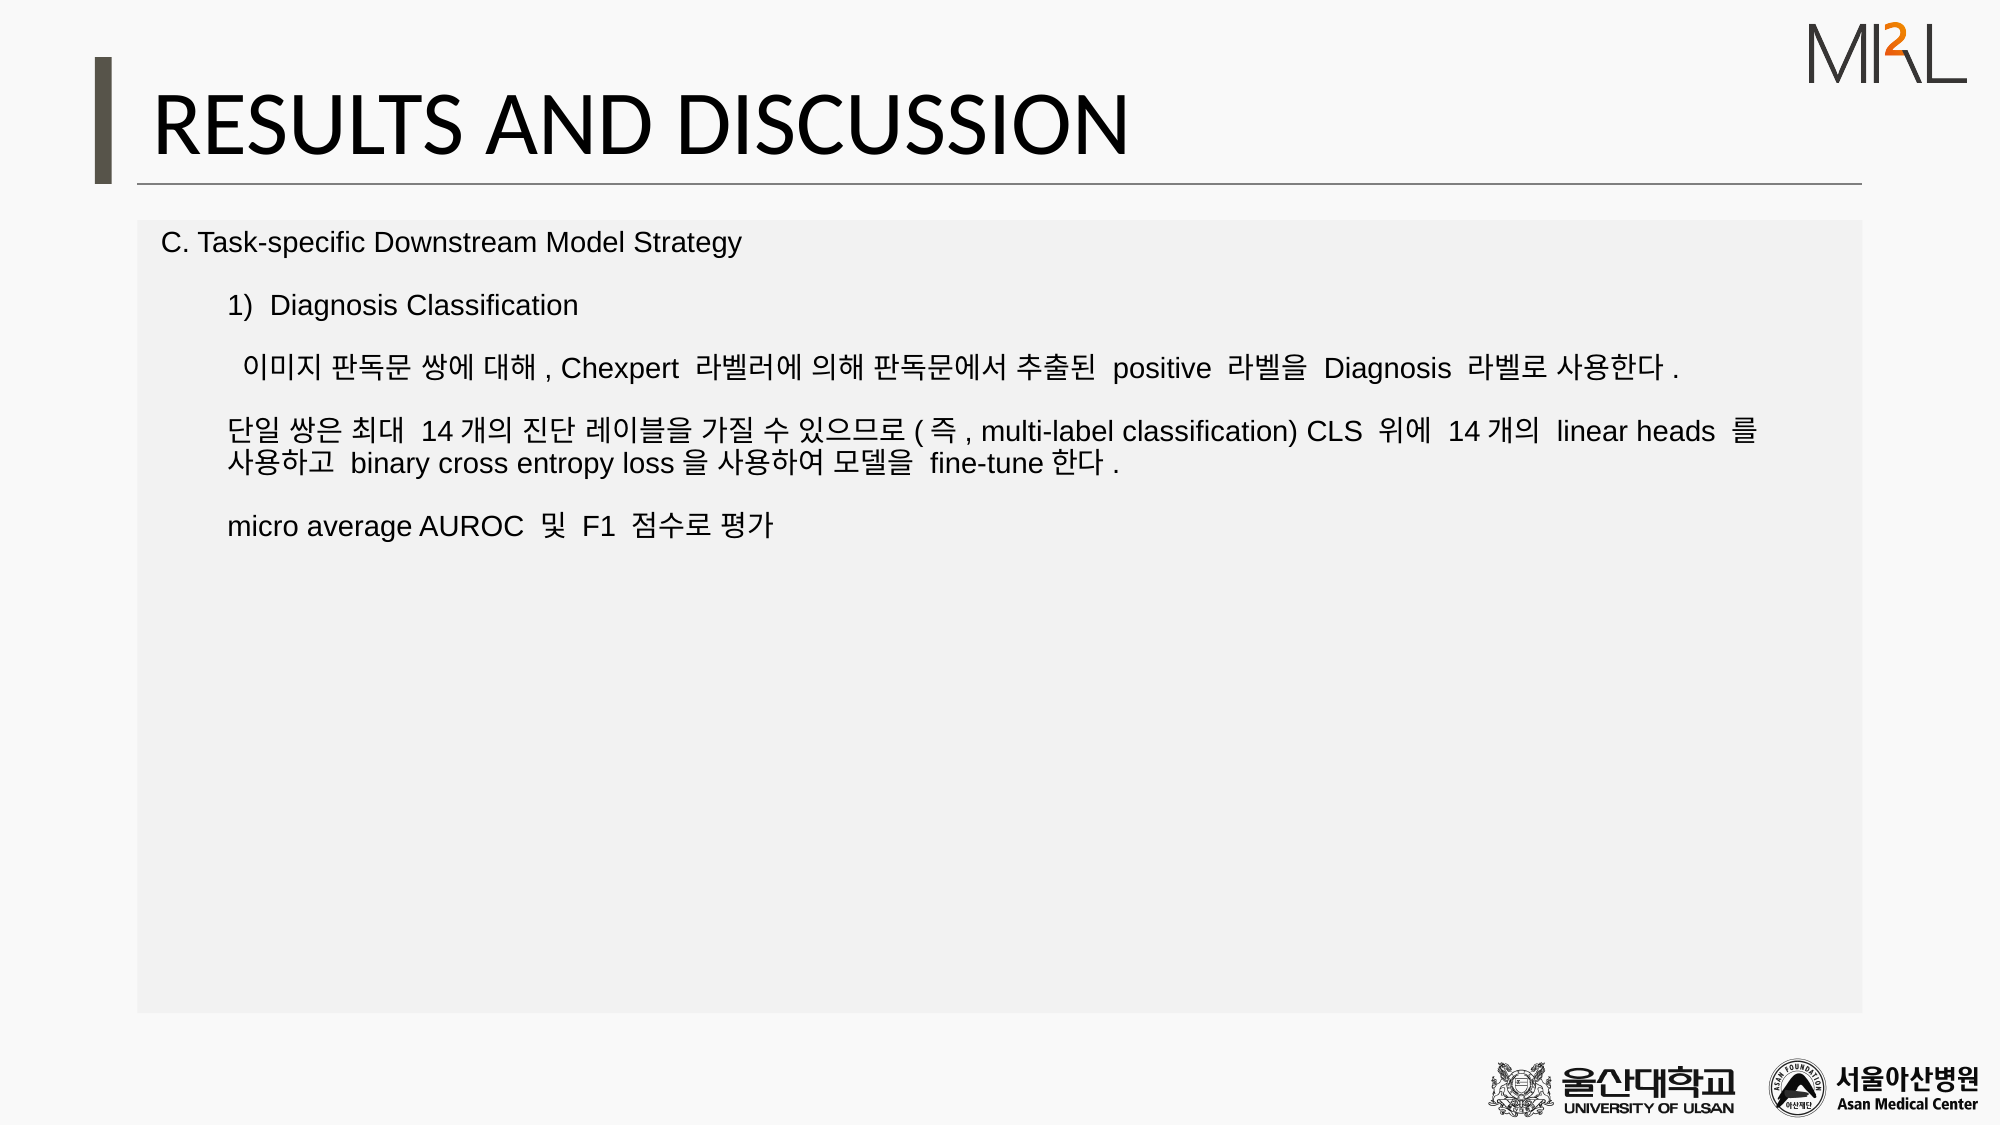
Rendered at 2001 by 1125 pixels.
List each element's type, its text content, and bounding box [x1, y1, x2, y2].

title RESULTS AND DISCUSSION [137, 0, 1863, 218]
list C. Task-specific Downstream Model Strategy 1) Diagnosis Classification 이미지 판독문 쌍에 대해, Chexpert 라벨러에 의해 판독문에서 추출된 positive 라벨을 Diagnosis 라벨로 사용한다. 단일 쌍은 최대 14개의 진단 레이블을 가질 수 있으므로(즉, multi-label classification) CLS 위에 14개의 linear heads 를 사용하고 binary cross entropy loss을 사용하여 모델을 fine-tune한다. micro average AUROC 및 F1 점수로 평가 [137, 220, 1863, 1014]
picture [1485, 1060, 1738, 1119]
picture [1863, 22, 1967, 83]
picture [1764, 1056, 1987, 1119]
